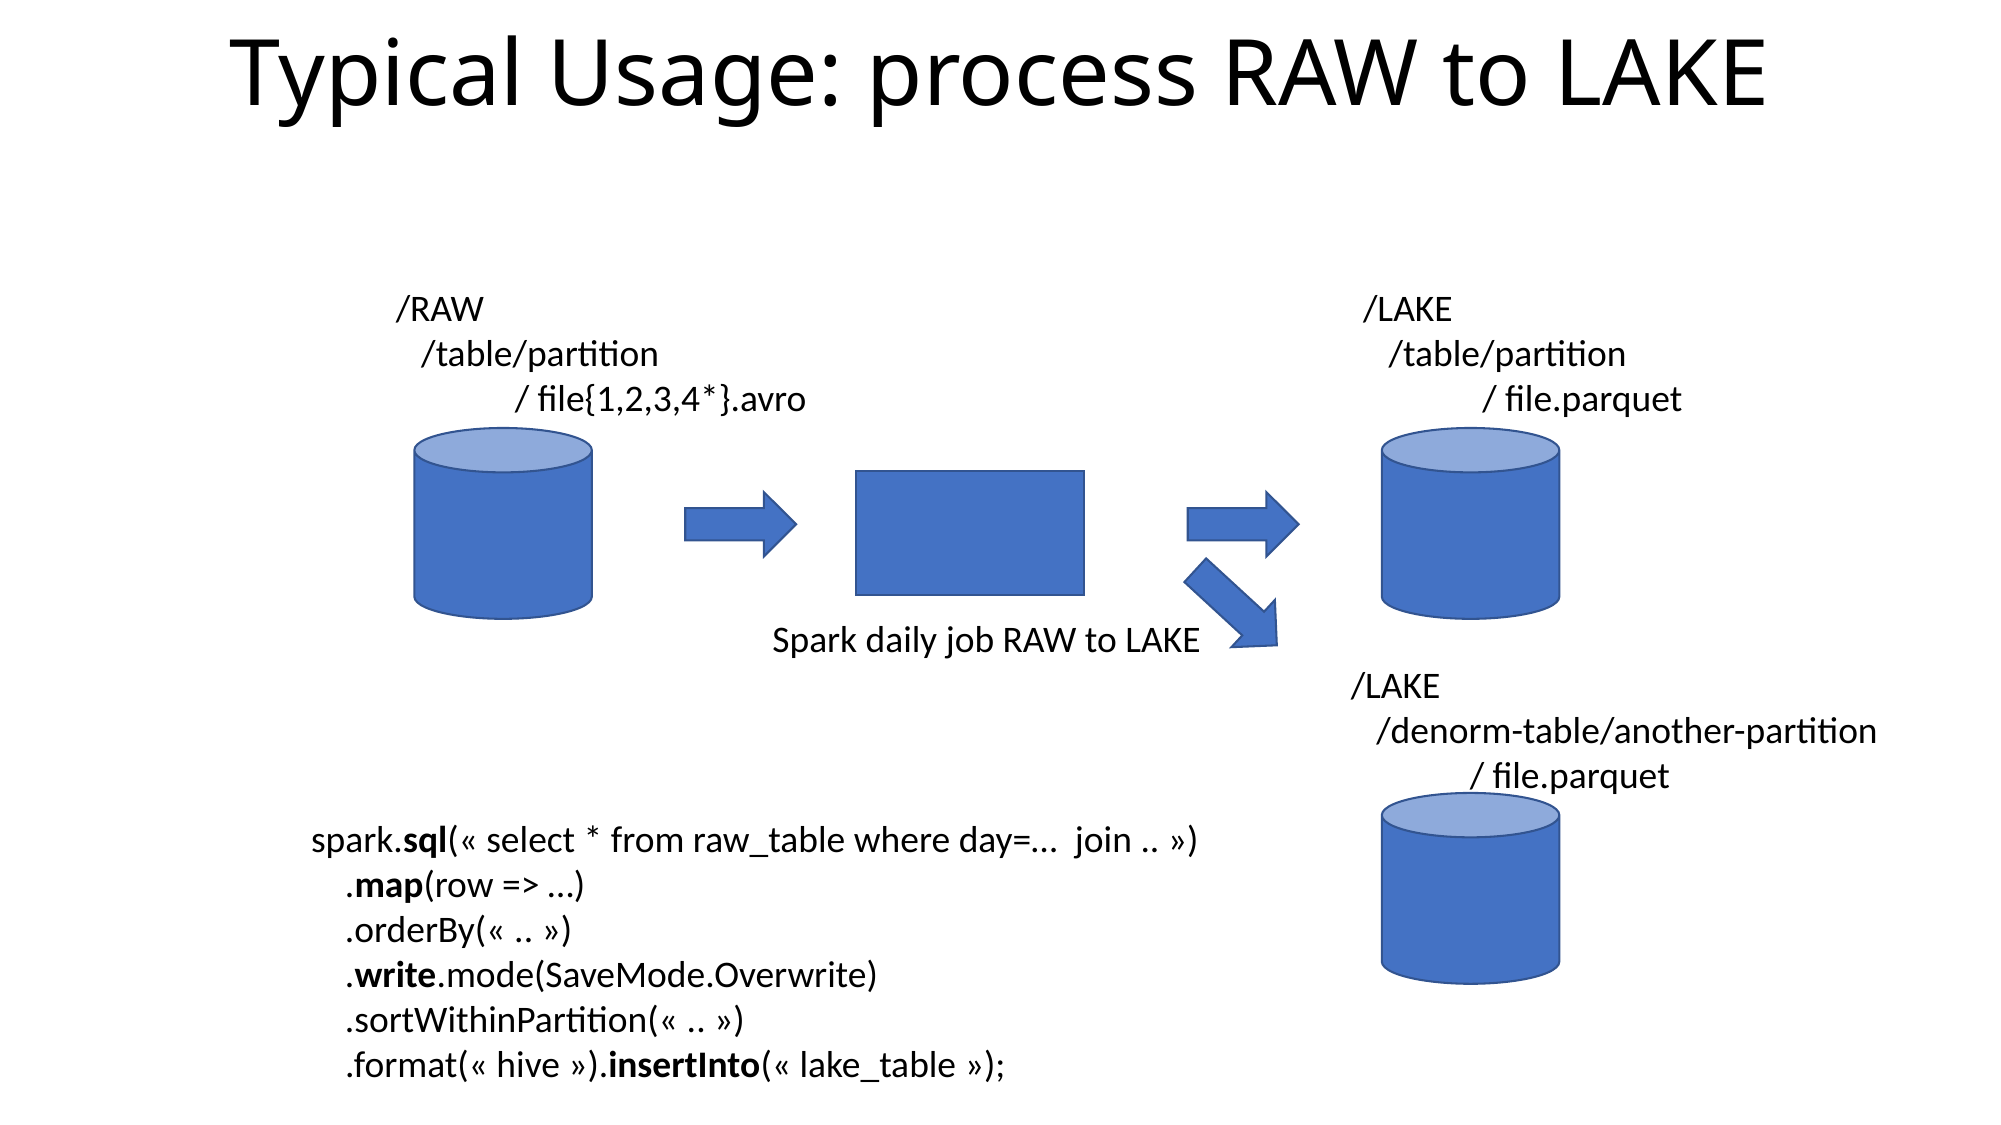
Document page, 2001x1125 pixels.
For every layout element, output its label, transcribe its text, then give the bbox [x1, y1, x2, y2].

text_box [855, 470, 1085, 596]
text_box [1186, 489, 1301, 559]
text_box [413, 427, 593, 620]
text_box [1380, 427, 1561, 620]
text_box Spark daily job RAW to LAKE [757, 607, 1217, 668]
text_box /RAW /table/partition / file{1,2,3,4*}.avro [381, 276, 941, 427]
text_box INNEFFICIENT !!! Undistributed / Badly Skewed Data [1384, 430, 1558, 471]
text_box [1384, 803, 1558, 836]
text_box [416, 430, 590, 471]
title Typical Usage: process RAW to LAKE [137, 0, 1863, 152]
text_box /LAKE /table/partition / file.parquet [1348, 276, 1771, 427]
text_box /LAKE /denorm-table/another-partition / file.parquet [1336, 653, 1932, 803]
text_box spark.sql(« select * from raw_table where day=… join .. ») .map(row => …) .orderBy(« .. ») .write.mode(SaveMode.Overwrite) .sortWithinPartition(« .. ») .format(« hive »).insertInto(« lake_table »); [296, 807, 1214, 1093]
text_box [1182, 556, 1278, 649]
text_box [684, 489, 798, 559]
text_box [1380, 803, 1561, 985]
